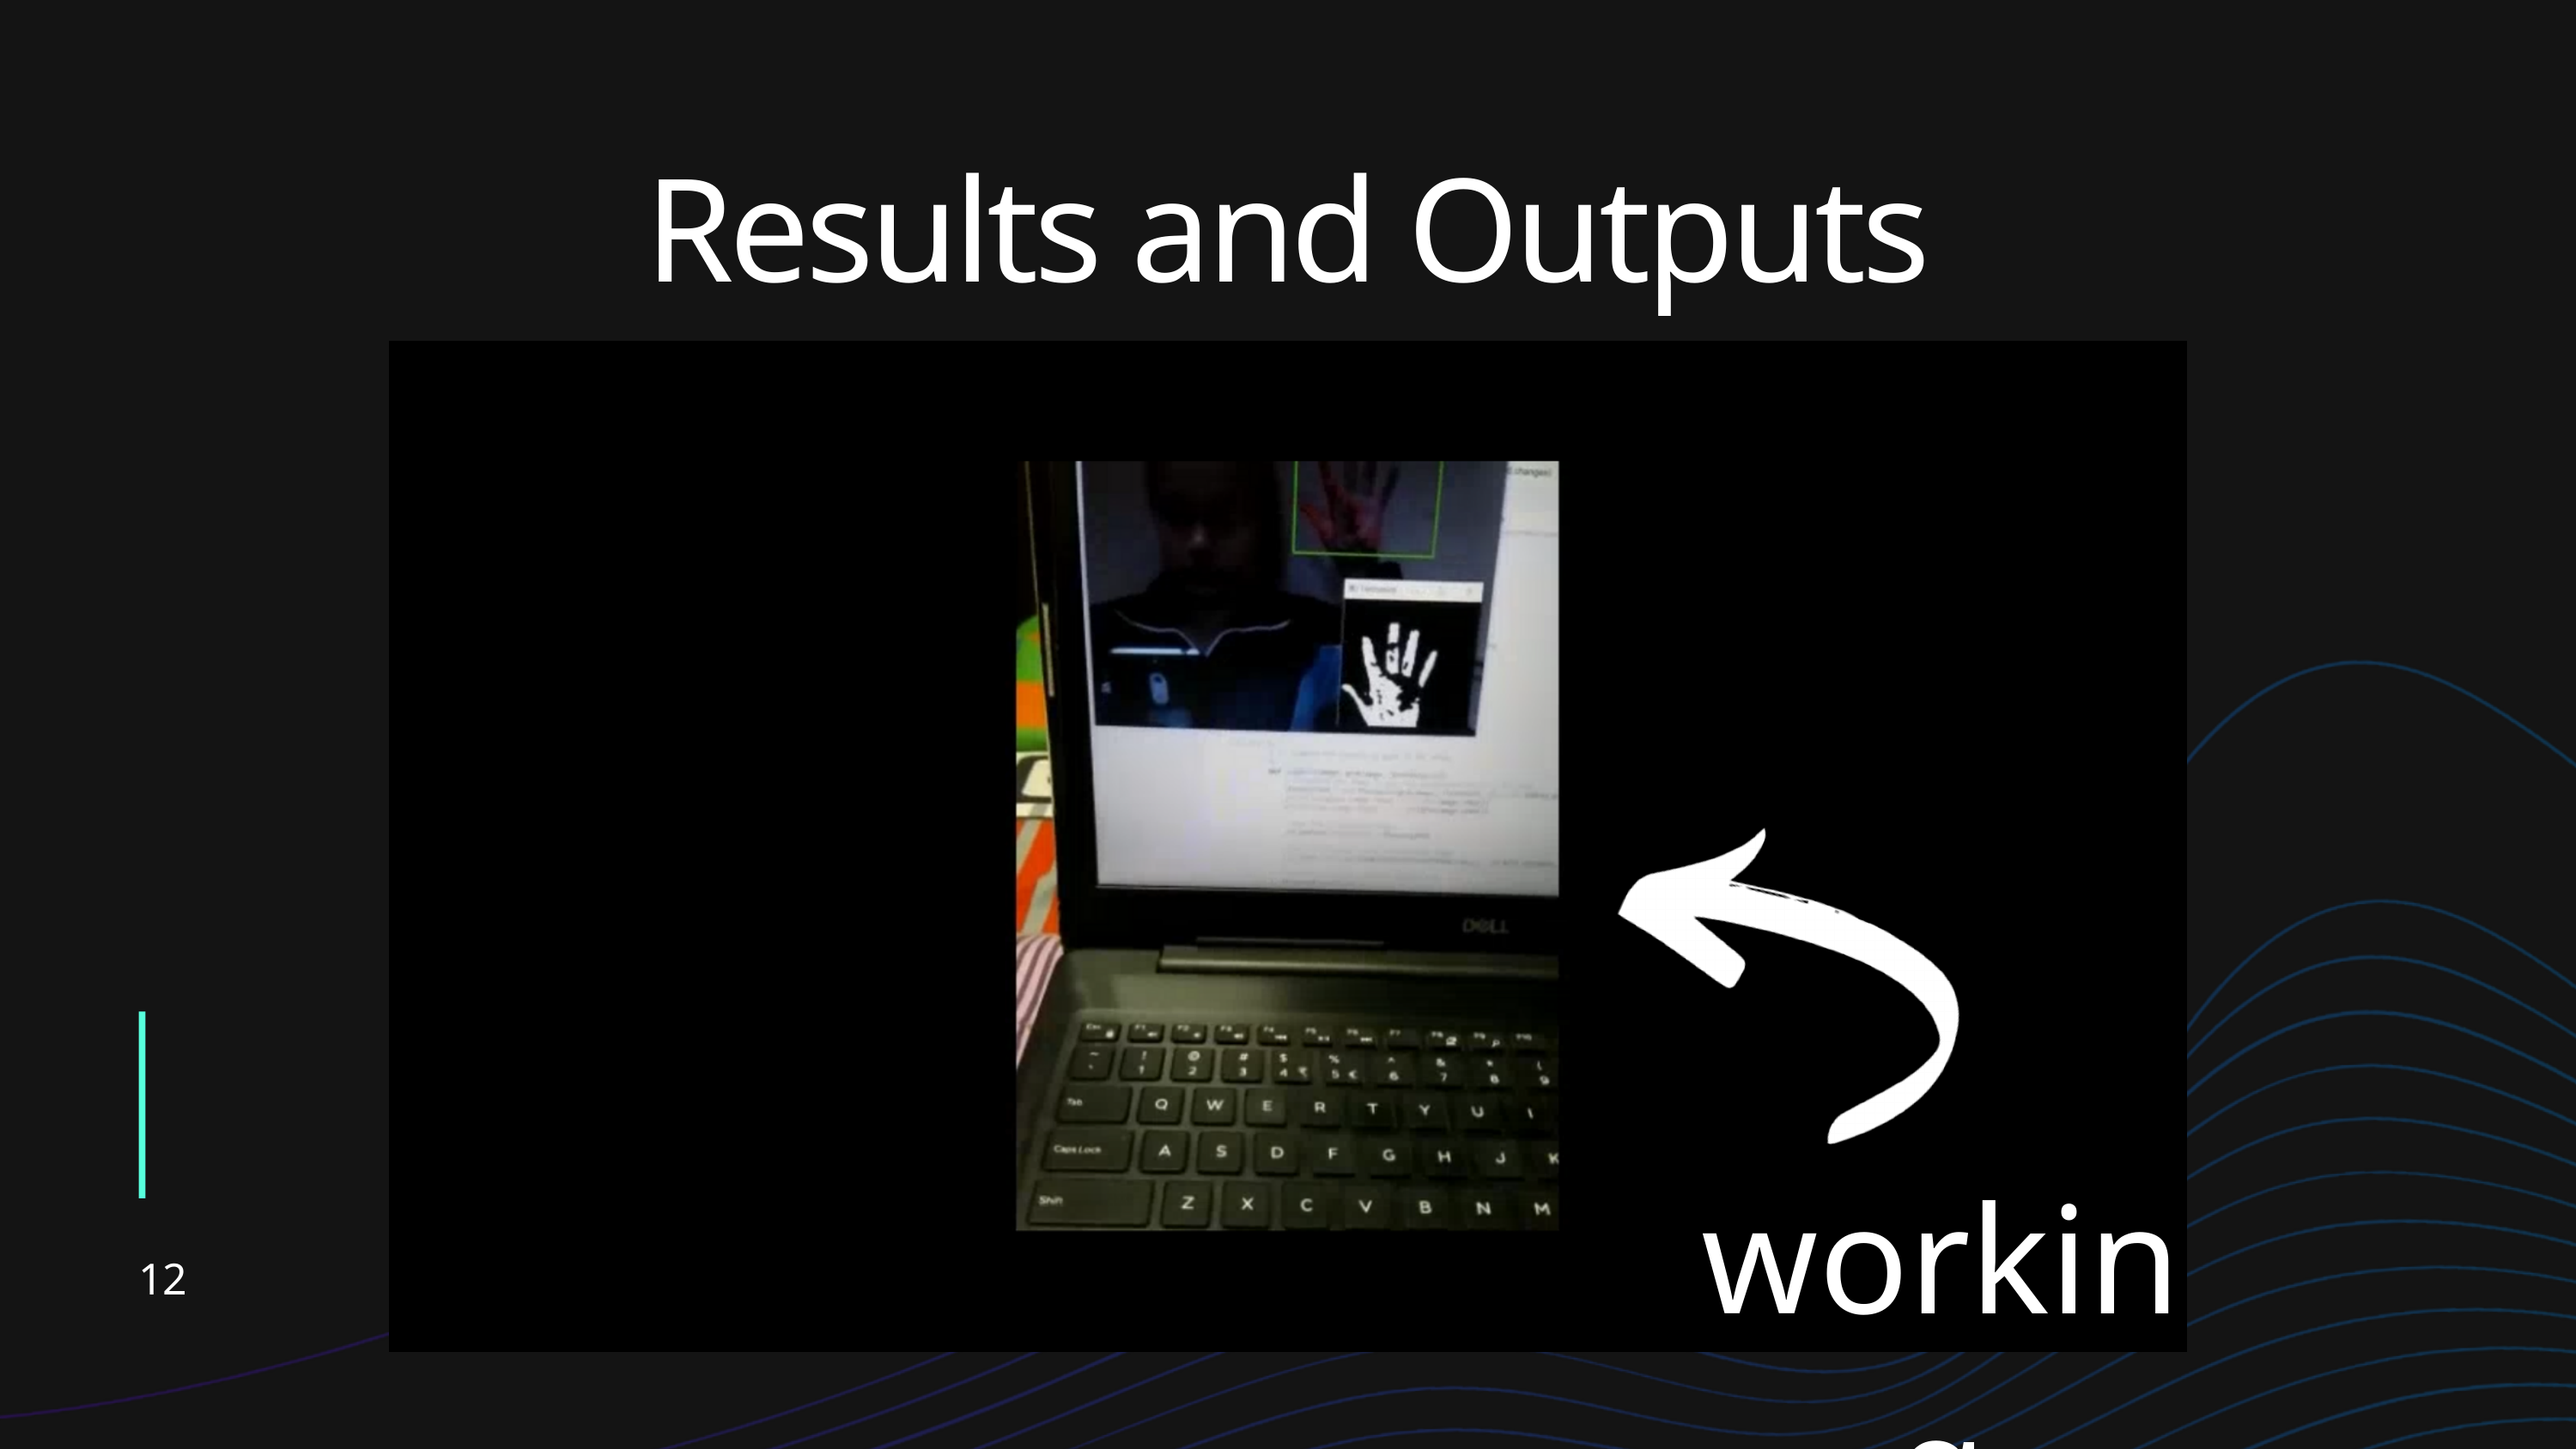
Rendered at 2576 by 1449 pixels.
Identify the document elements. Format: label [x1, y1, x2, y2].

picture [0, 341, 2576, 1449]
text_box [644, 144, 1932, 458]
text_box [138, 1011, 226, 1306]
